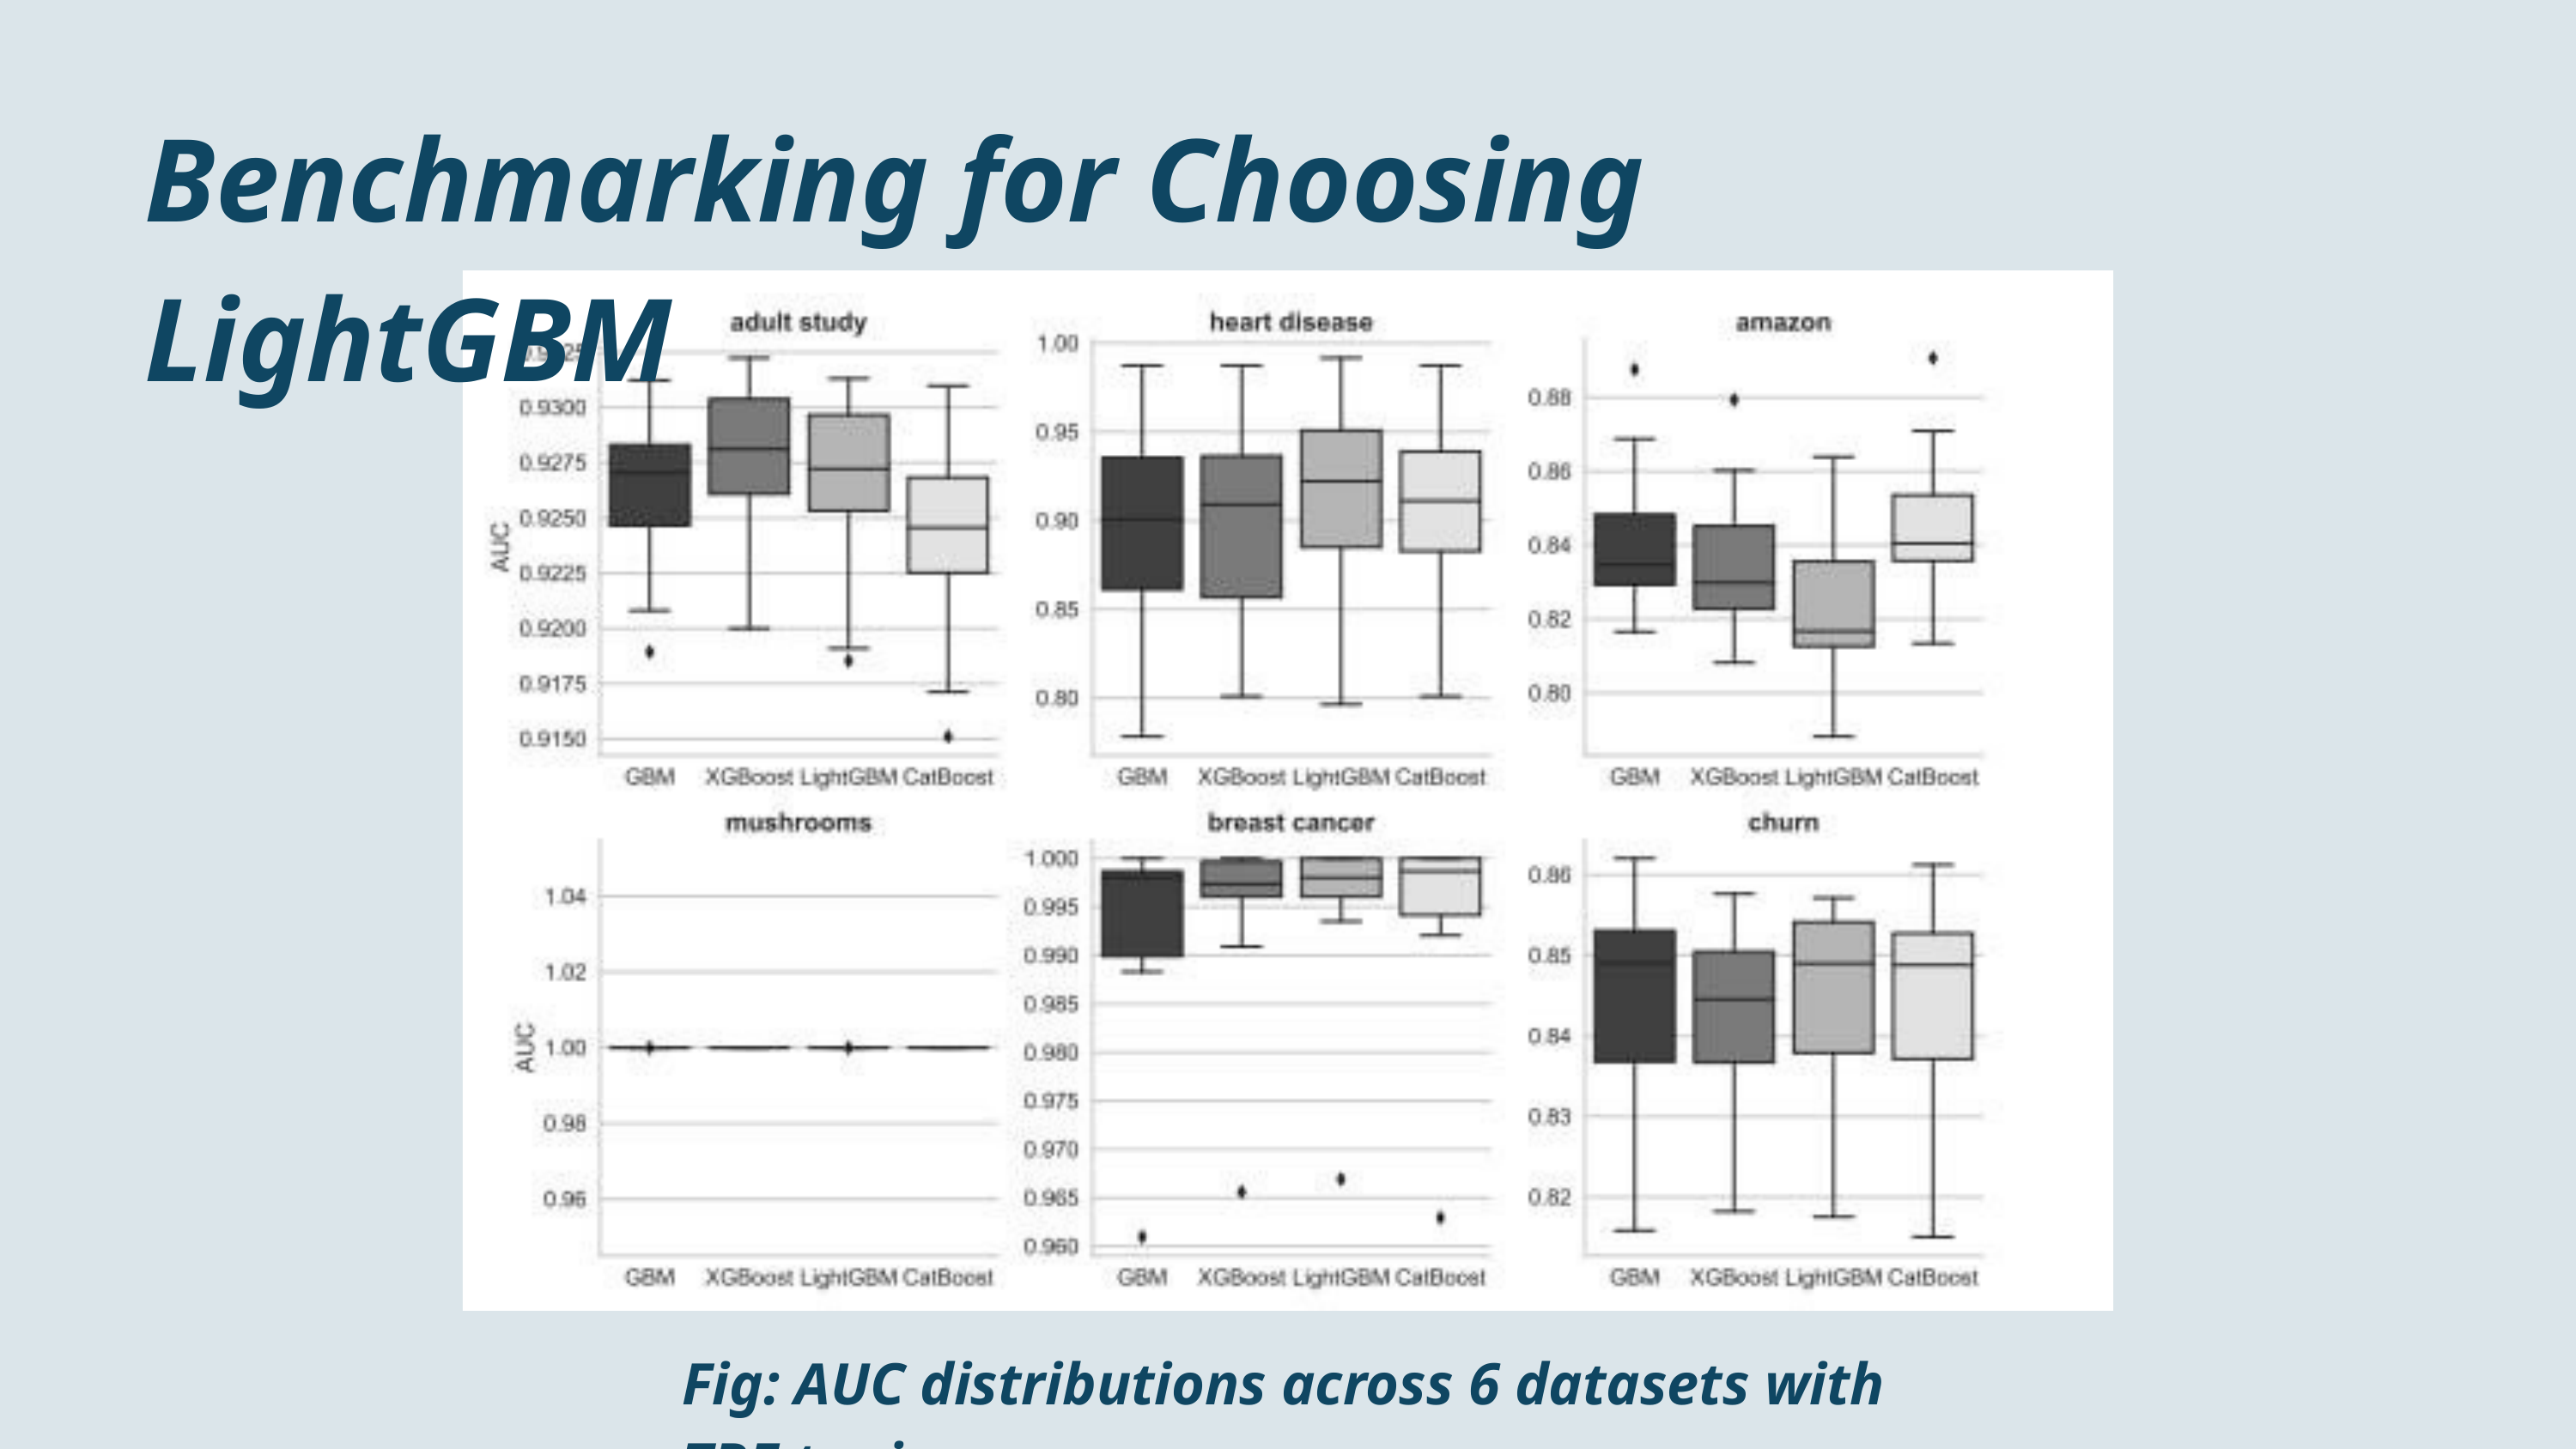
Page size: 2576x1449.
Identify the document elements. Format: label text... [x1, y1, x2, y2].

text_box [462, 270, 2114, 1311]
text_box Benchmarking for Choosing LightGBM [144, 84, 1783, 405]
text_box Fig: AUC distributions across 6 datasets with TPE tuning [682, 1336, 1894, 1449]
